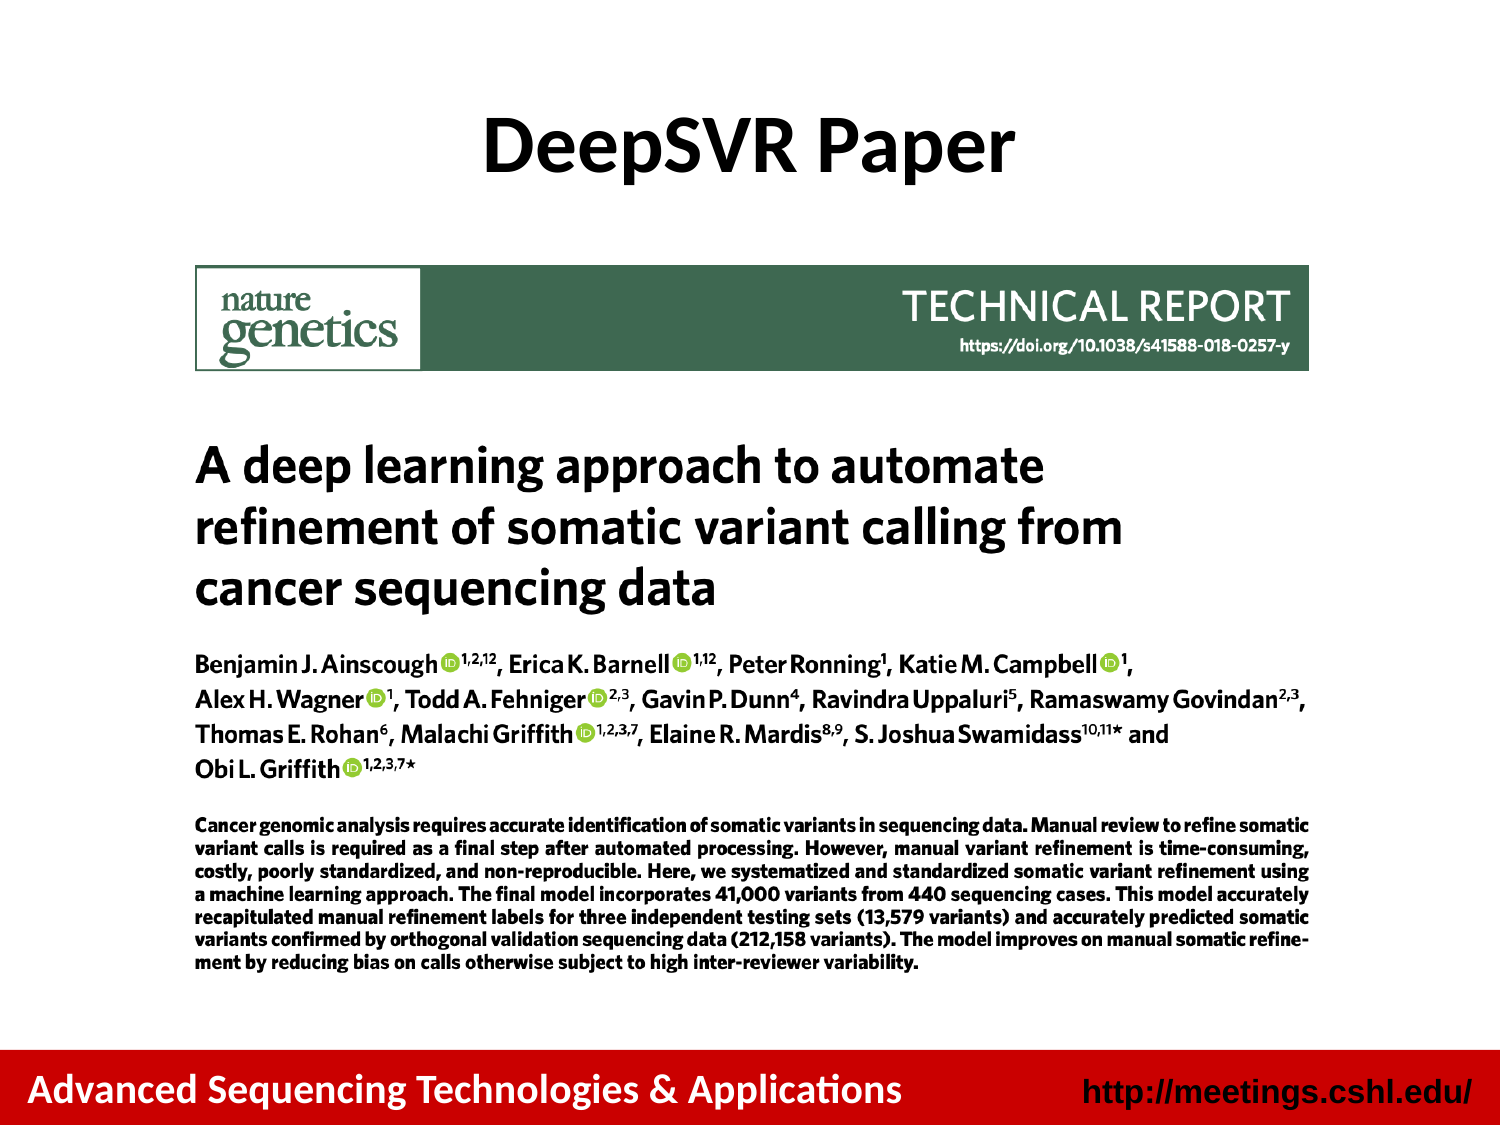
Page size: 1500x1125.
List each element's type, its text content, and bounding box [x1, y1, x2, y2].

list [104, 219, 1395, 996]
title DeepSVR Paper [24, 45, 1475, 233]
